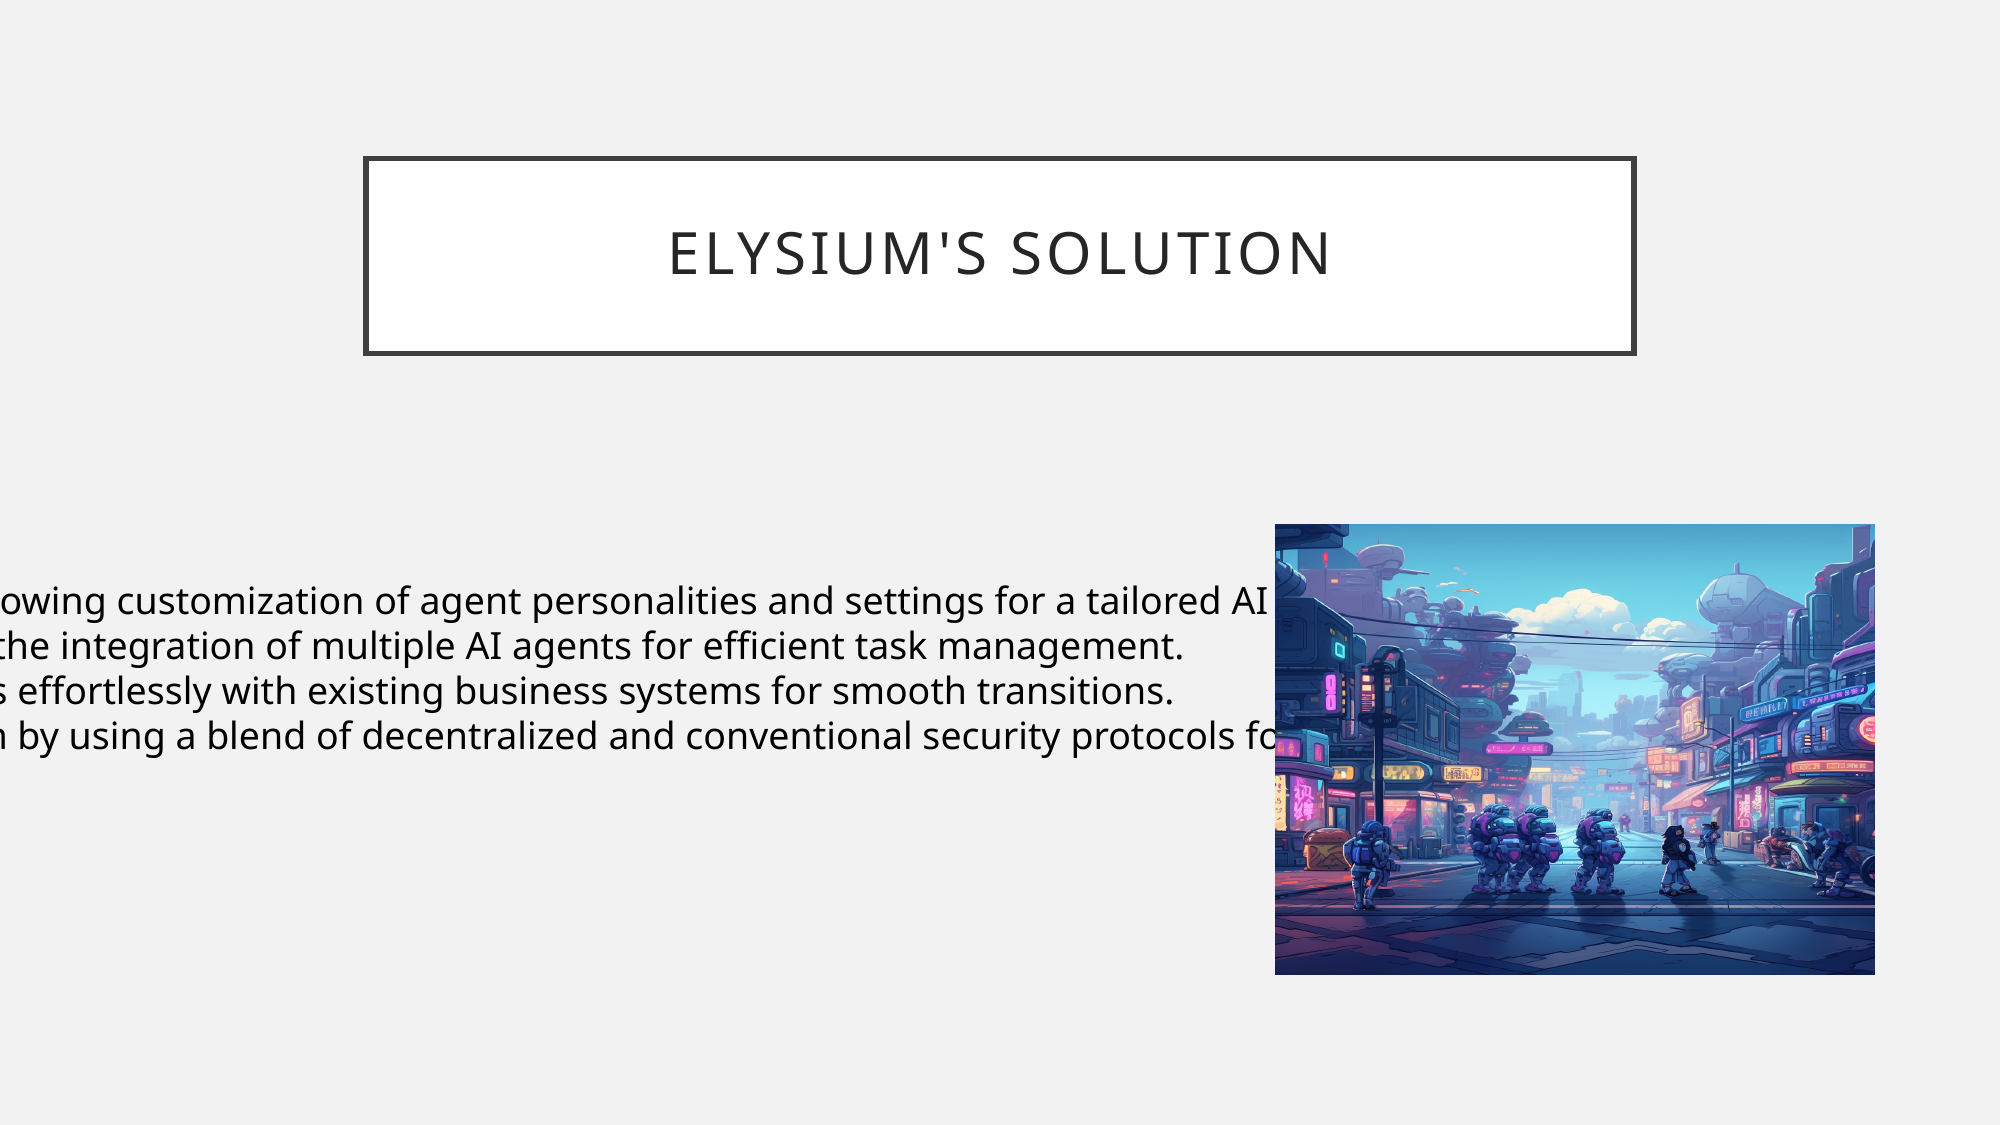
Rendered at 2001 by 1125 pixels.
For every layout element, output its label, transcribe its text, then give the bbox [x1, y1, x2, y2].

title Elysium's Solution [363, 156, 1637, 356]
picture [1274, 524, 1875, 975]
text_box - We provide a seamless user experience by allowing customization of agent personalities and settings for a tailored AI experience. - Our dynamic ecosystem integration enables the integration of multiple AI agents for efficient task management. - Elysium offers a unified AI network that syncs effortlessly with existing business systems for smooth transitions. - We ensure a secure and trustworthy platform by using a blend of decentralized and conventional security protocols for robust data protection. [0, 524, 1274, 765]
